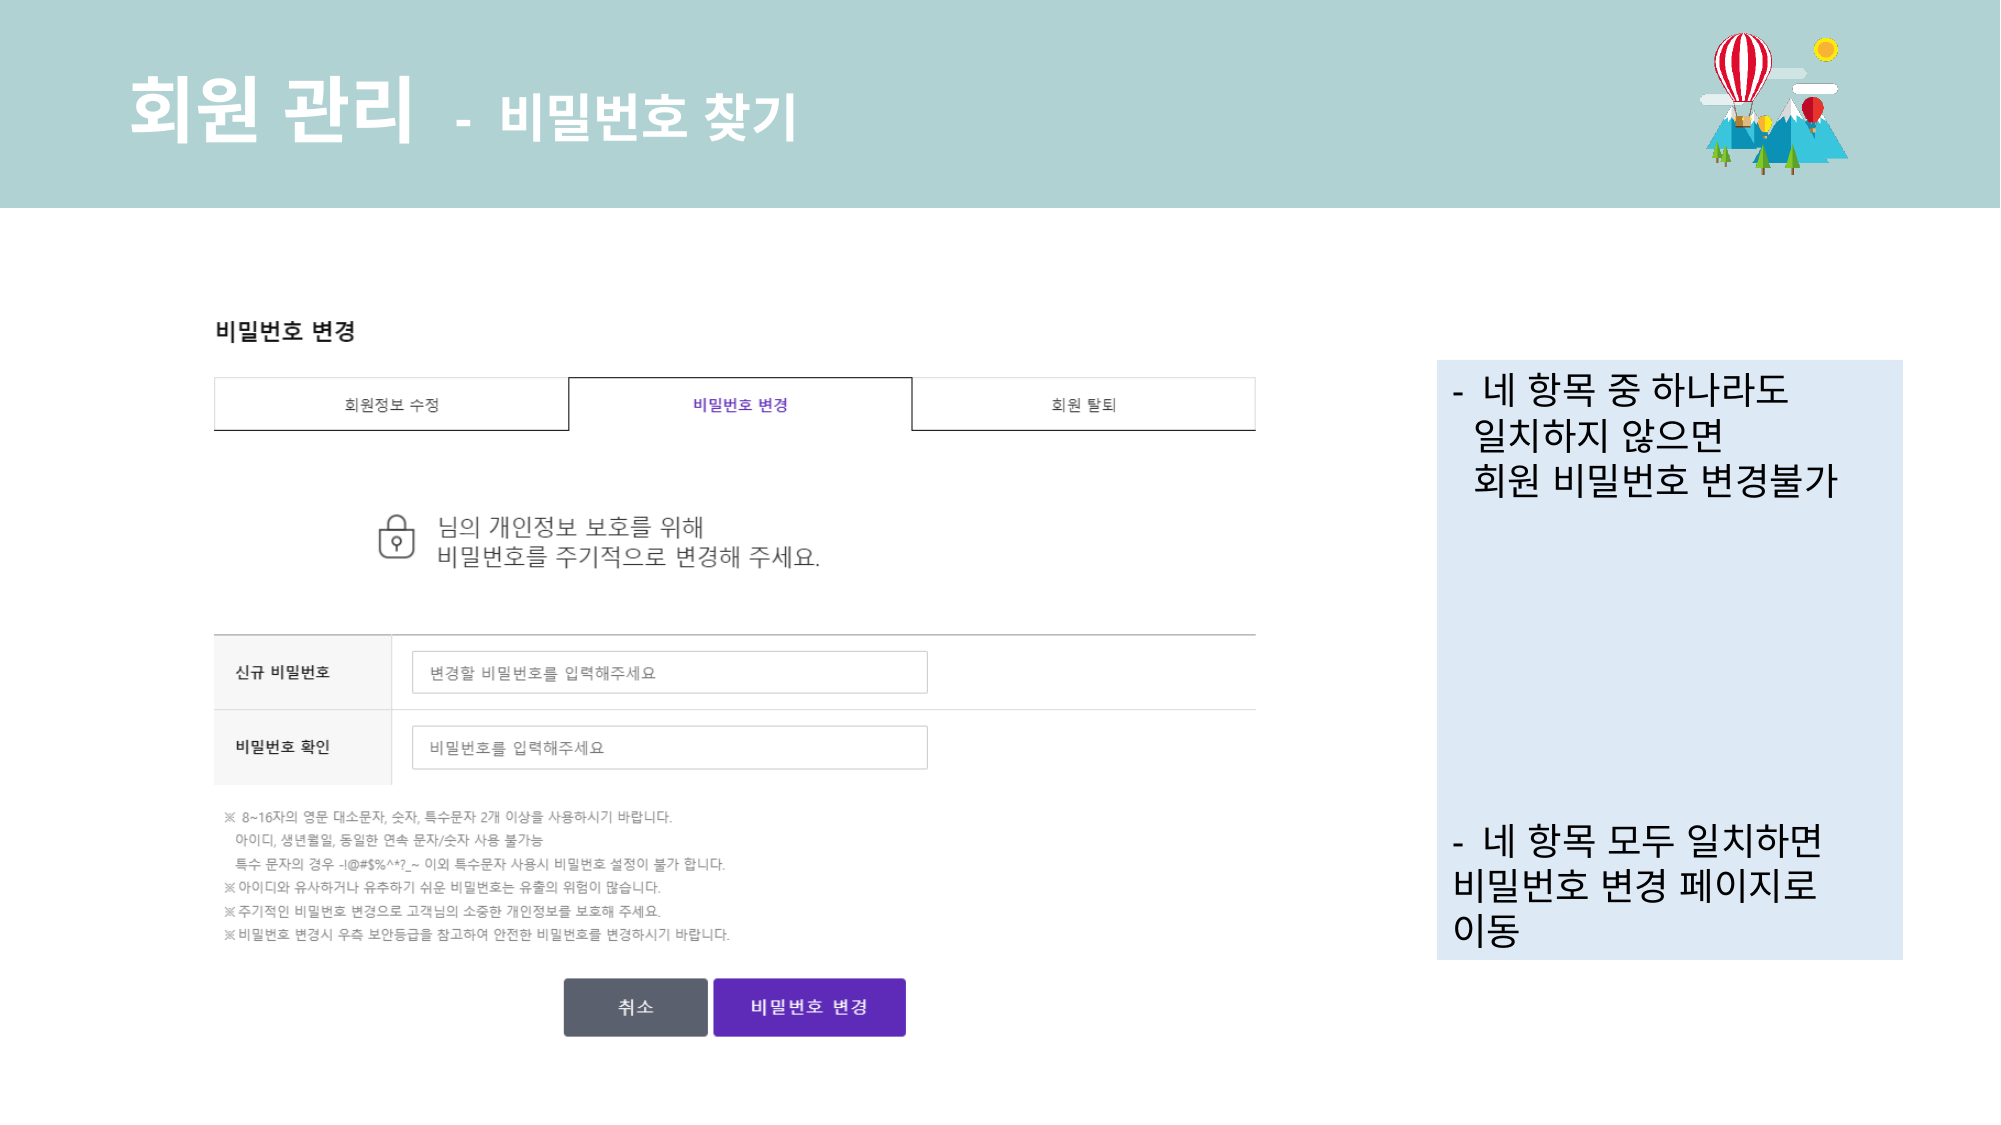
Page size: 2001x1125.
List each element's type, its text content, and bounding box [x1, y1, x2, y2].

text_box - 네 항목 중 하나라도 일치하지 않으면 회원 비밀번호 변경불가 - 네 항목 모두 일치하면 비밀번호 변경 페이지로 이동 [1436, 359, 1903, 960]
text_box [0, 0, 2000, 208]
text_box 회원 관리 - 비밀번호 찾기 [113, 56, 950, 160]
picture [202, 298, 1269, 1051]
picture [1700, 32, 1848, 175]
